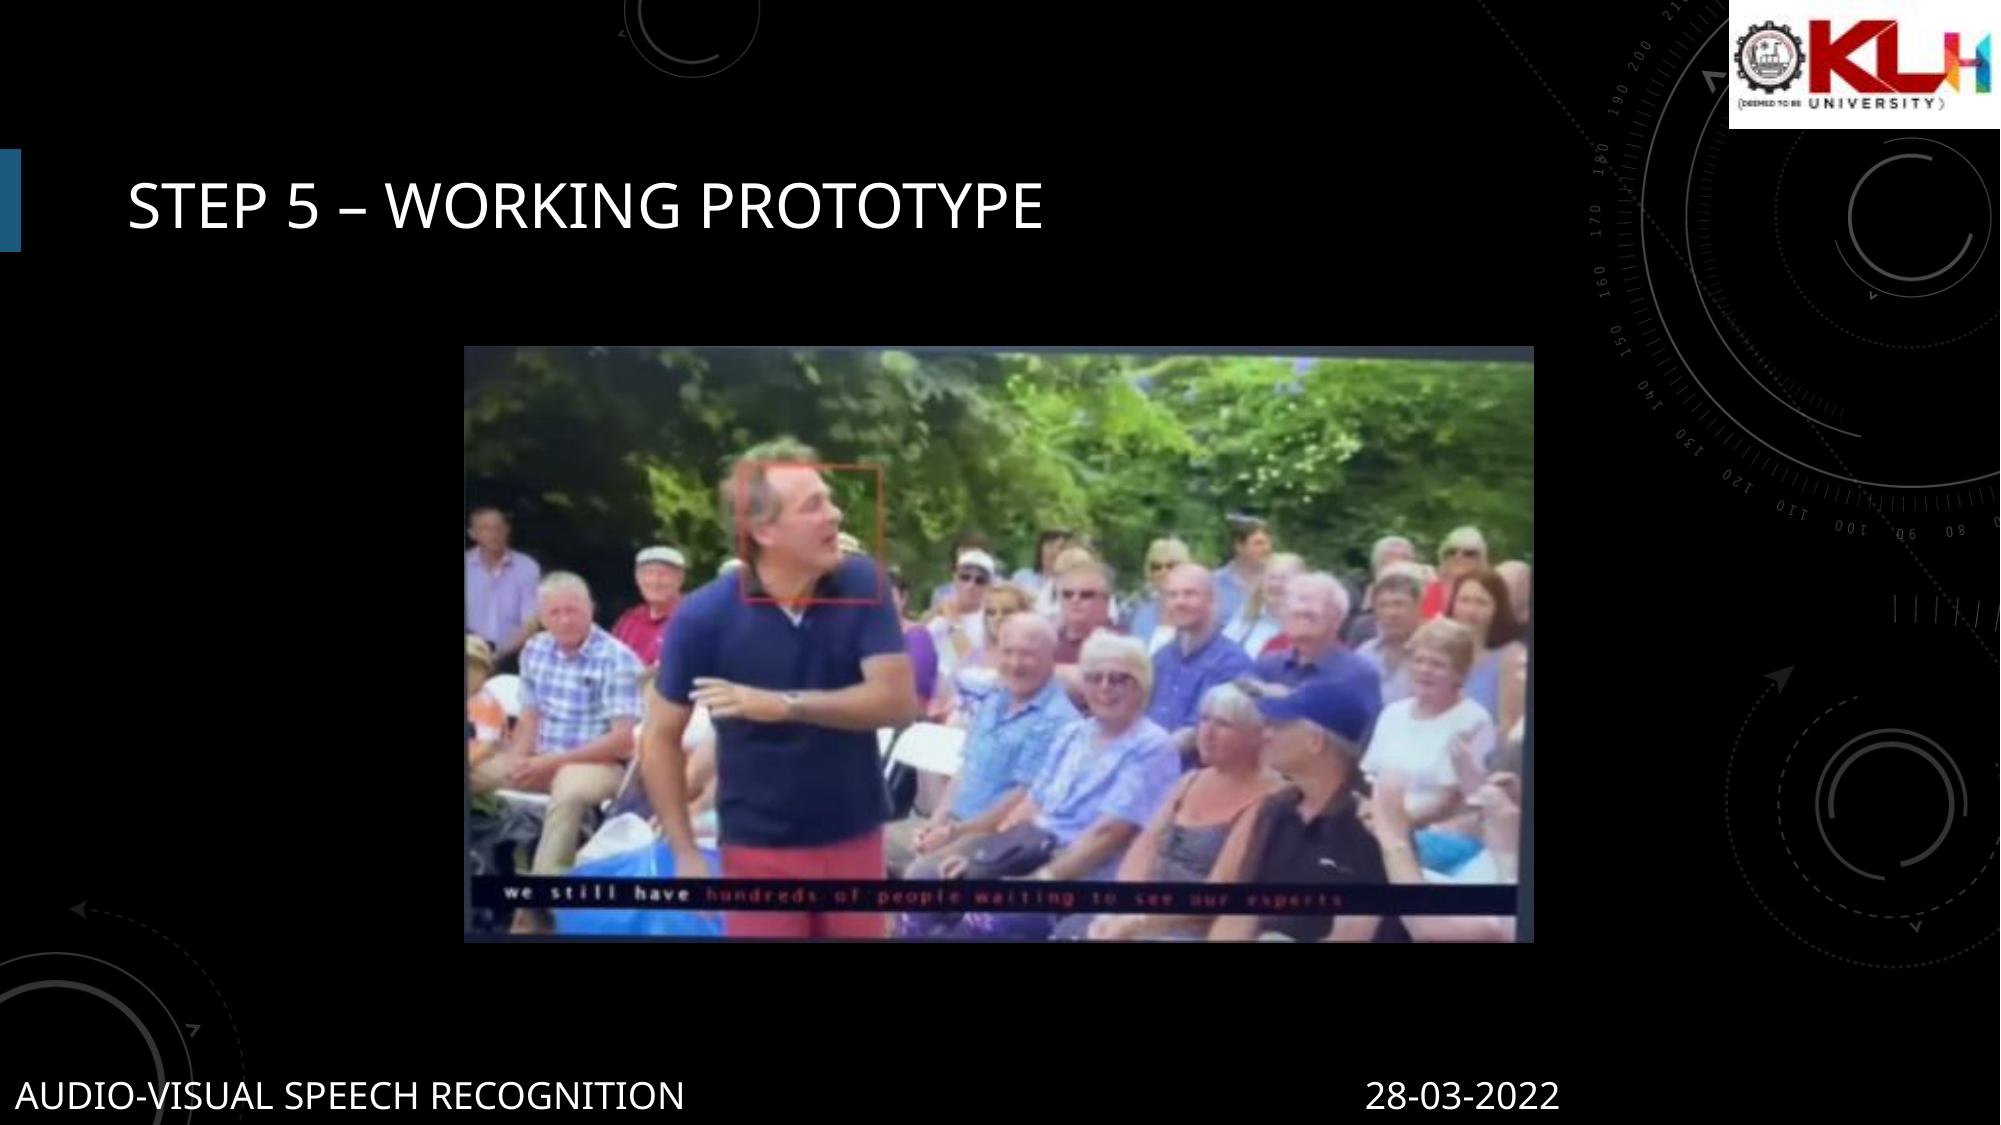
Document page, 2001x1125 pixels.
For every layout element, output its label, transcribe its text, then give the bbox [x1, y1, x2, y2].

picture [0, 0, 2000, 1064]
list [463, 345, 1535, 945]
text_box AUDIO-VISUAL SPEECH RECOGNITION 28-03-2022 19 [0, 1064, 2000, 1125]
title Step 5 – WORKING PROTOTYPE [112, 99, 1891, 307]
